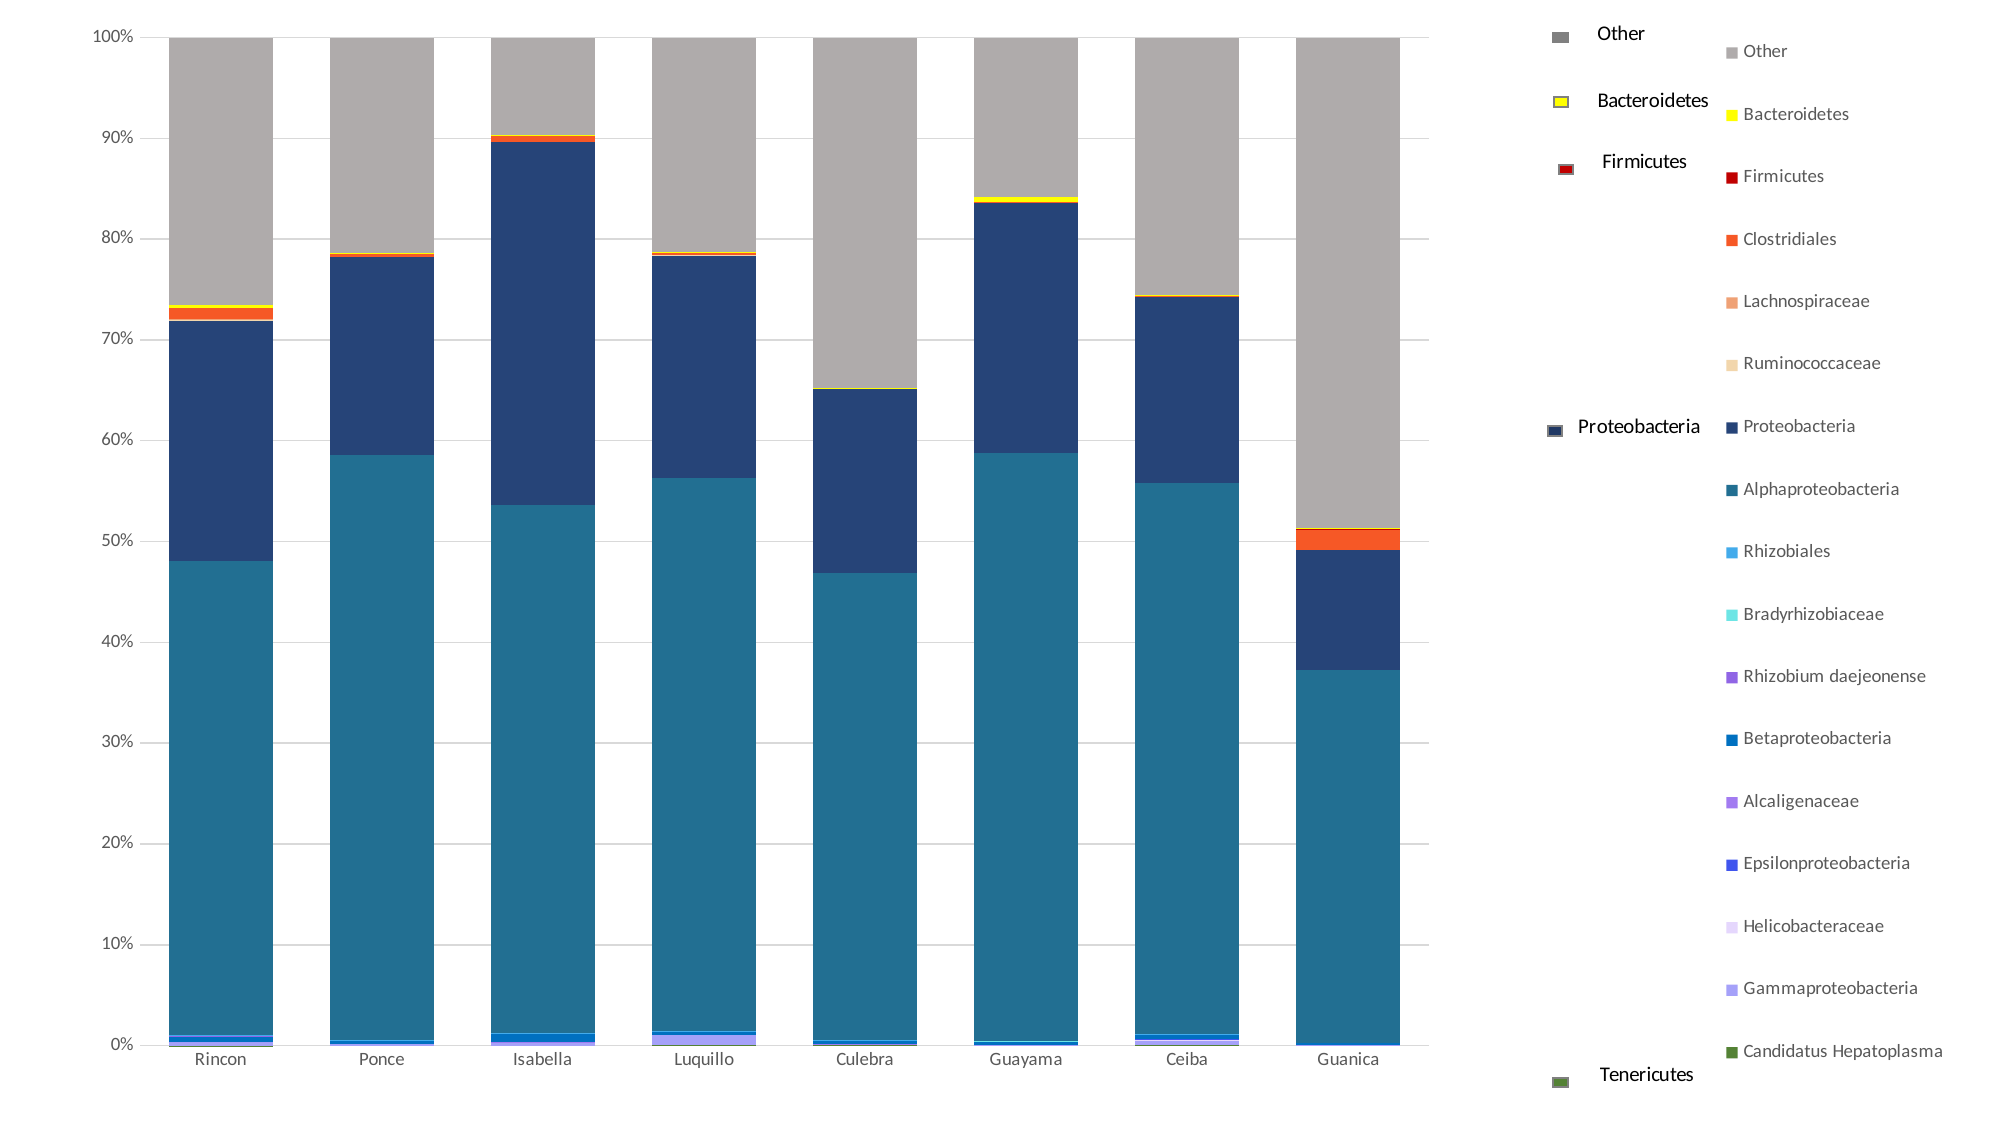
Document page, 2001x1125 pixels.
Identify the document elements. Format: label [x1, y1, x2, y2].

chart [25, 0, 1986, 1125]
